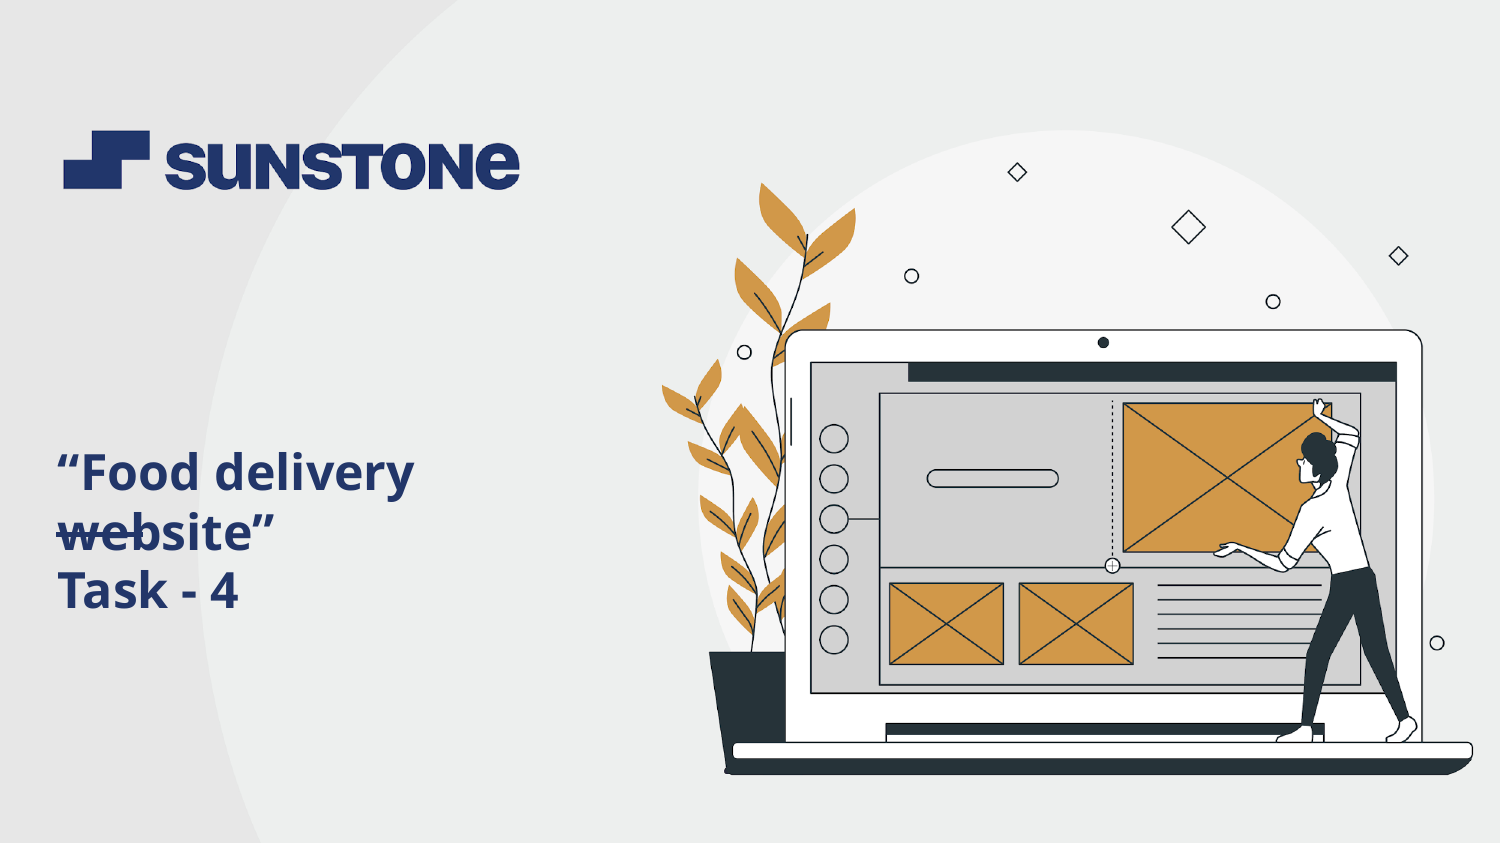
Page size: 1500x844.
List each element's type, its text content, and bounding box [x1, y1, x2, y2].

picture [0, 0, 1500, 843]
list Task - 4 [42, 551, 649, 624]
list “Food delivery website” [42, 433, 649, 506]
